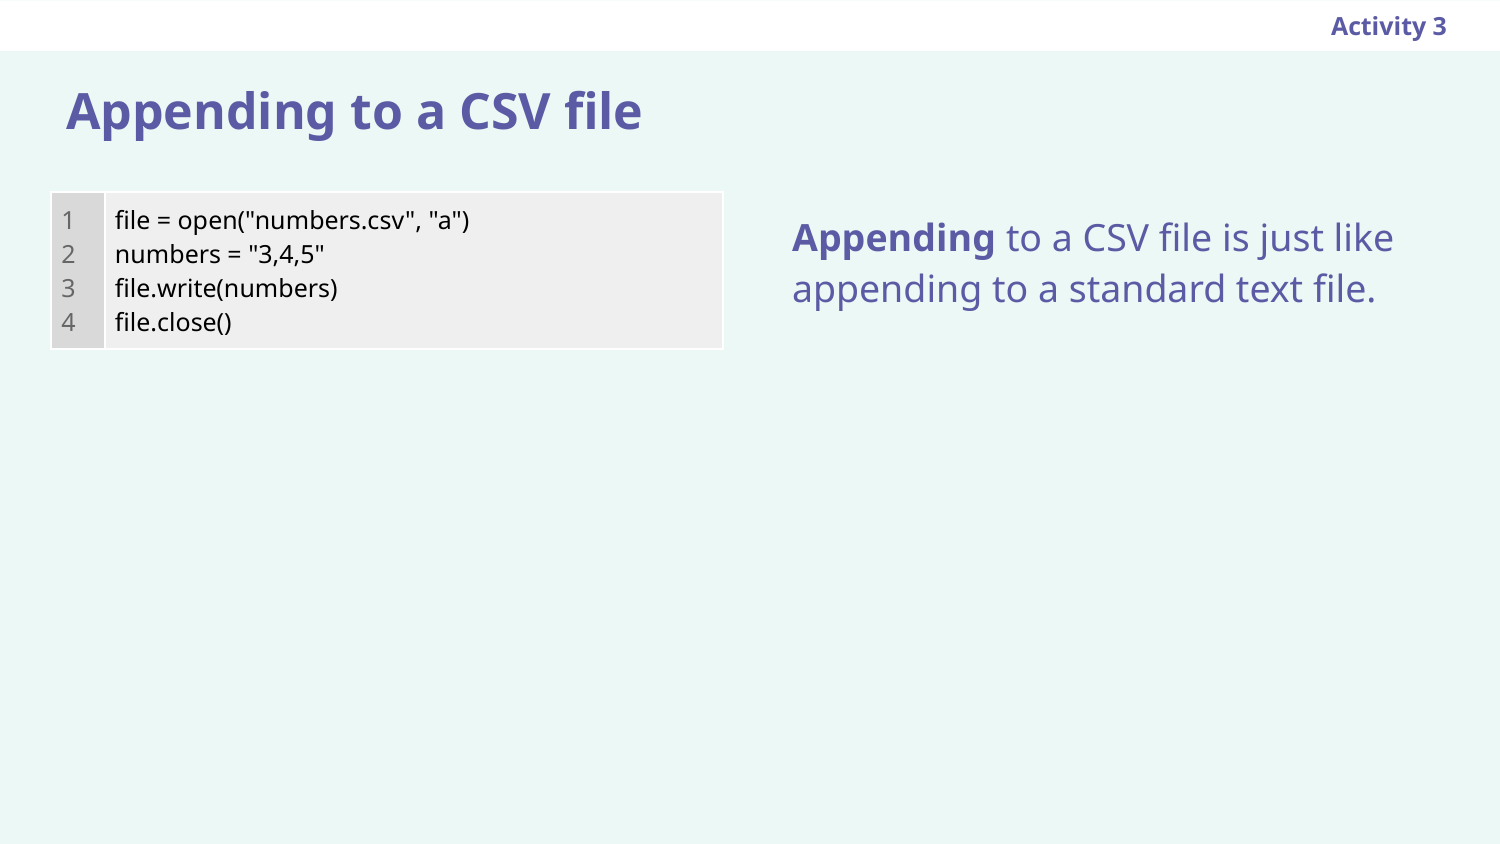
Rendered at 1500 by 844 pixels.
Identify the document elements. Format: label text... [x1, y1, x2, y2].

subtitle Activity 3 [862, 0, 1448, 52]
title Appending to a CSV file [51, 52, 1449, 167]
list Appending to a CSV file is just like appending to a standard text file. [776, 191, 1449, 793]
table_header 1 2 3 4 [52, 193, 104, 348]
table_header file = open("numbers.csv", "a") numbers = "3,4,5" file.write(numbers) file.close() [106, 193, 722, 348]
